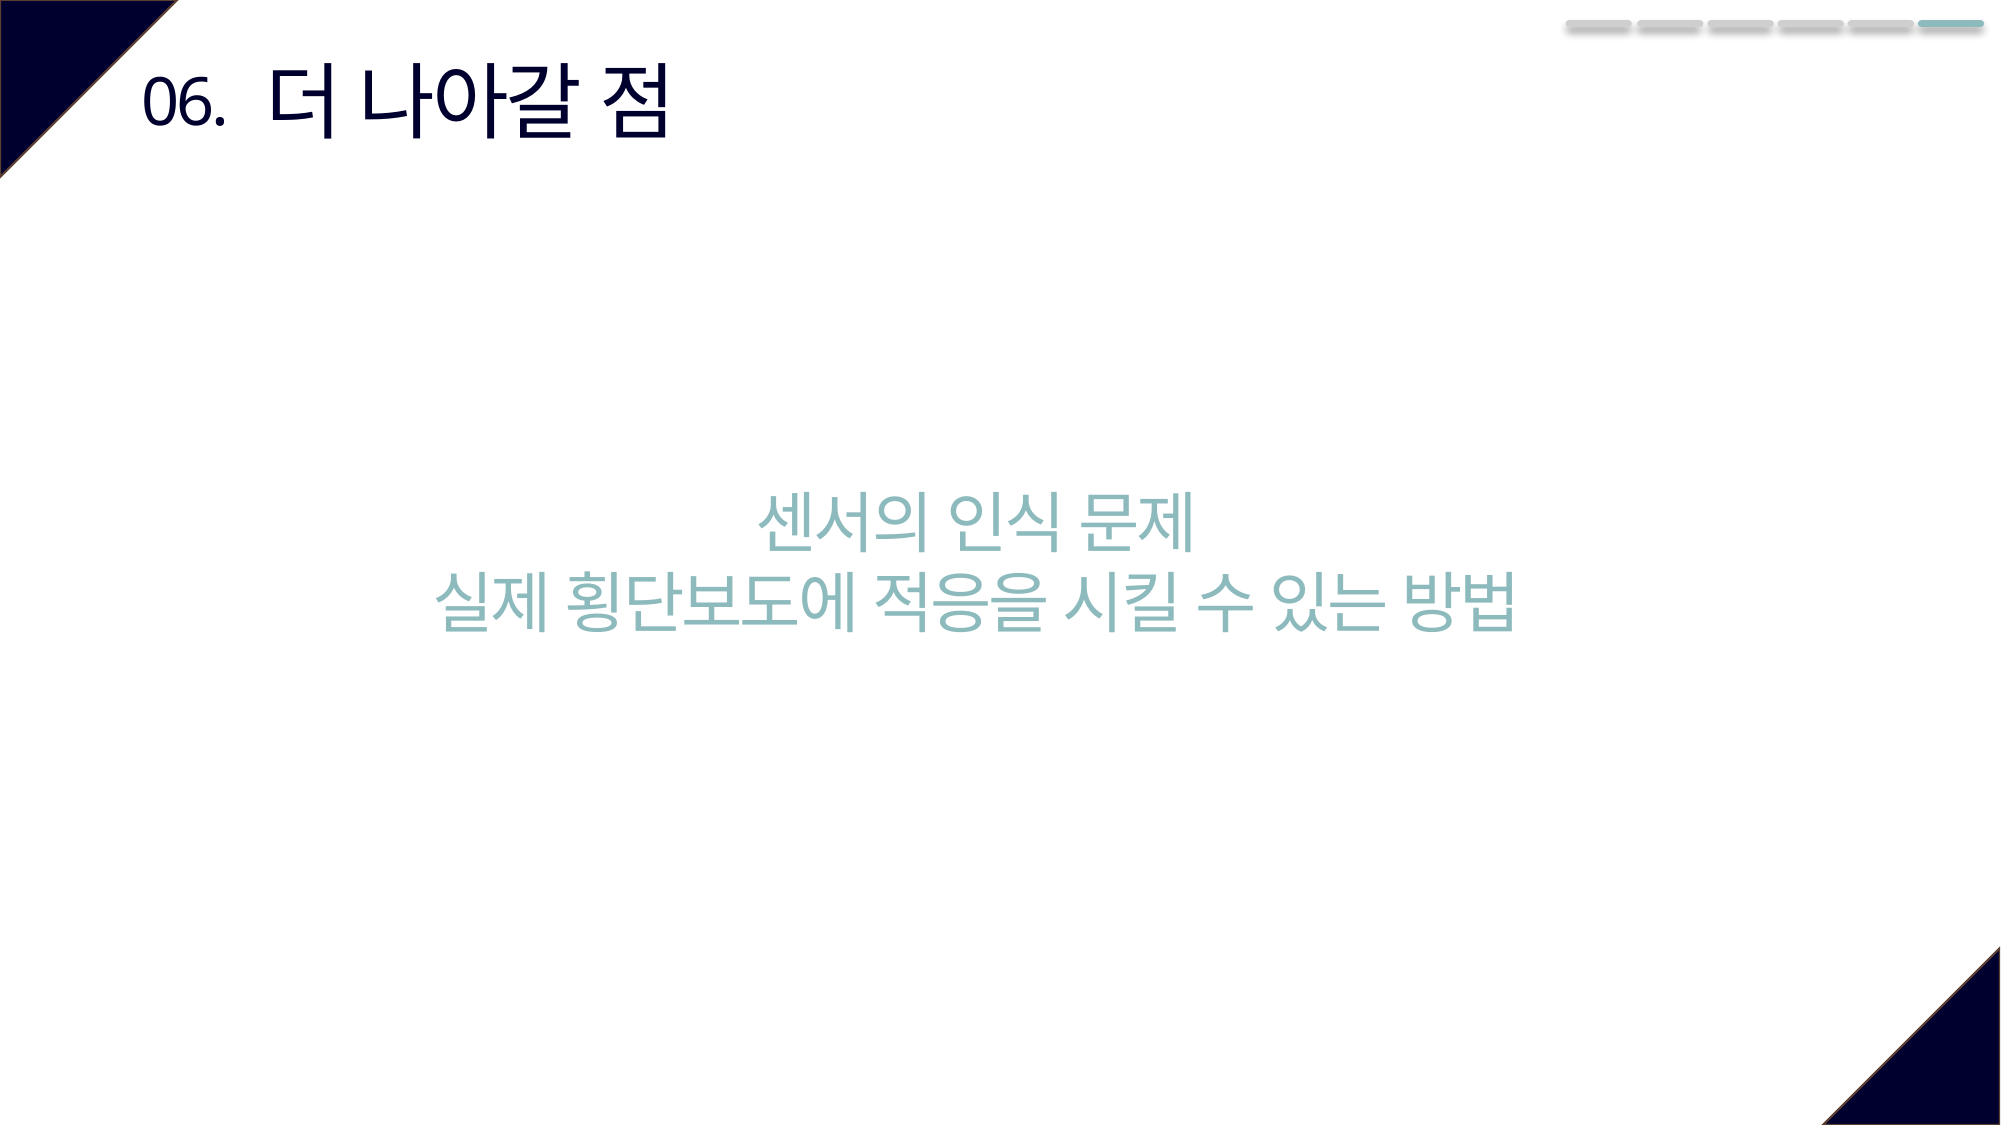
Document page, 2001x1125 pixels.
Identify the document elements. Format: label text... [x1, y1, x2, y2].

text_box 06. [126, 51, 245, 147]
text_box 더 나아갈 점 [250, 41, 691, 157]
text_box 센서의 인식 문제 실제 횡단보도에 적응을 시킬 수 있는 방법 [417, 473, 1537, 648]
